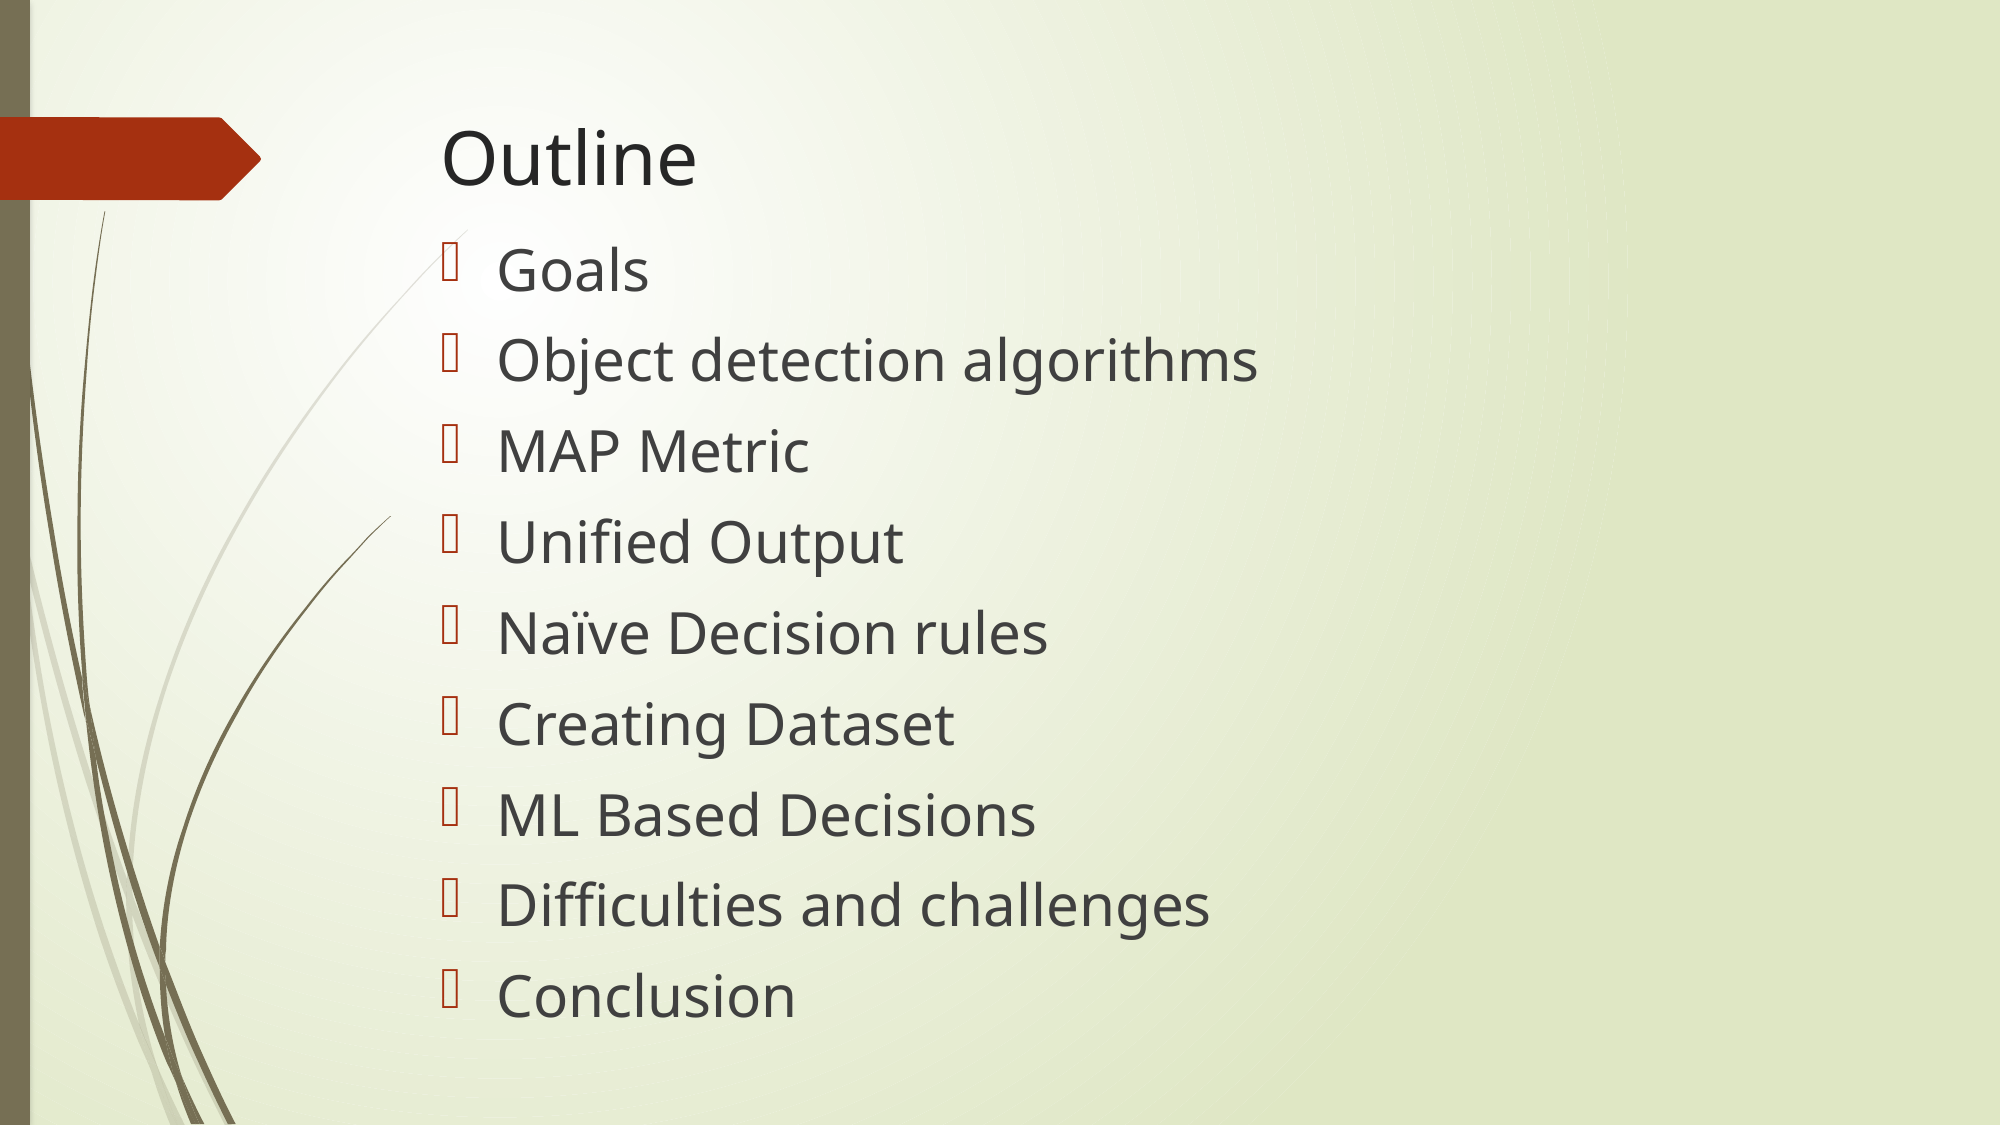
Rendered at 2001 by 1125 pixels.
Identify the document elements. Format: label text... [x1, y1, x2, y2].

list Goals Object detection algorithms MAP Metric Unified Output Naïve Decision rules Creating Dataset ML Based Decisions Difficulties and challenges Conclusion [425, 225, 1888, 1001]
title Outline [425, 102, 1888, 225]
